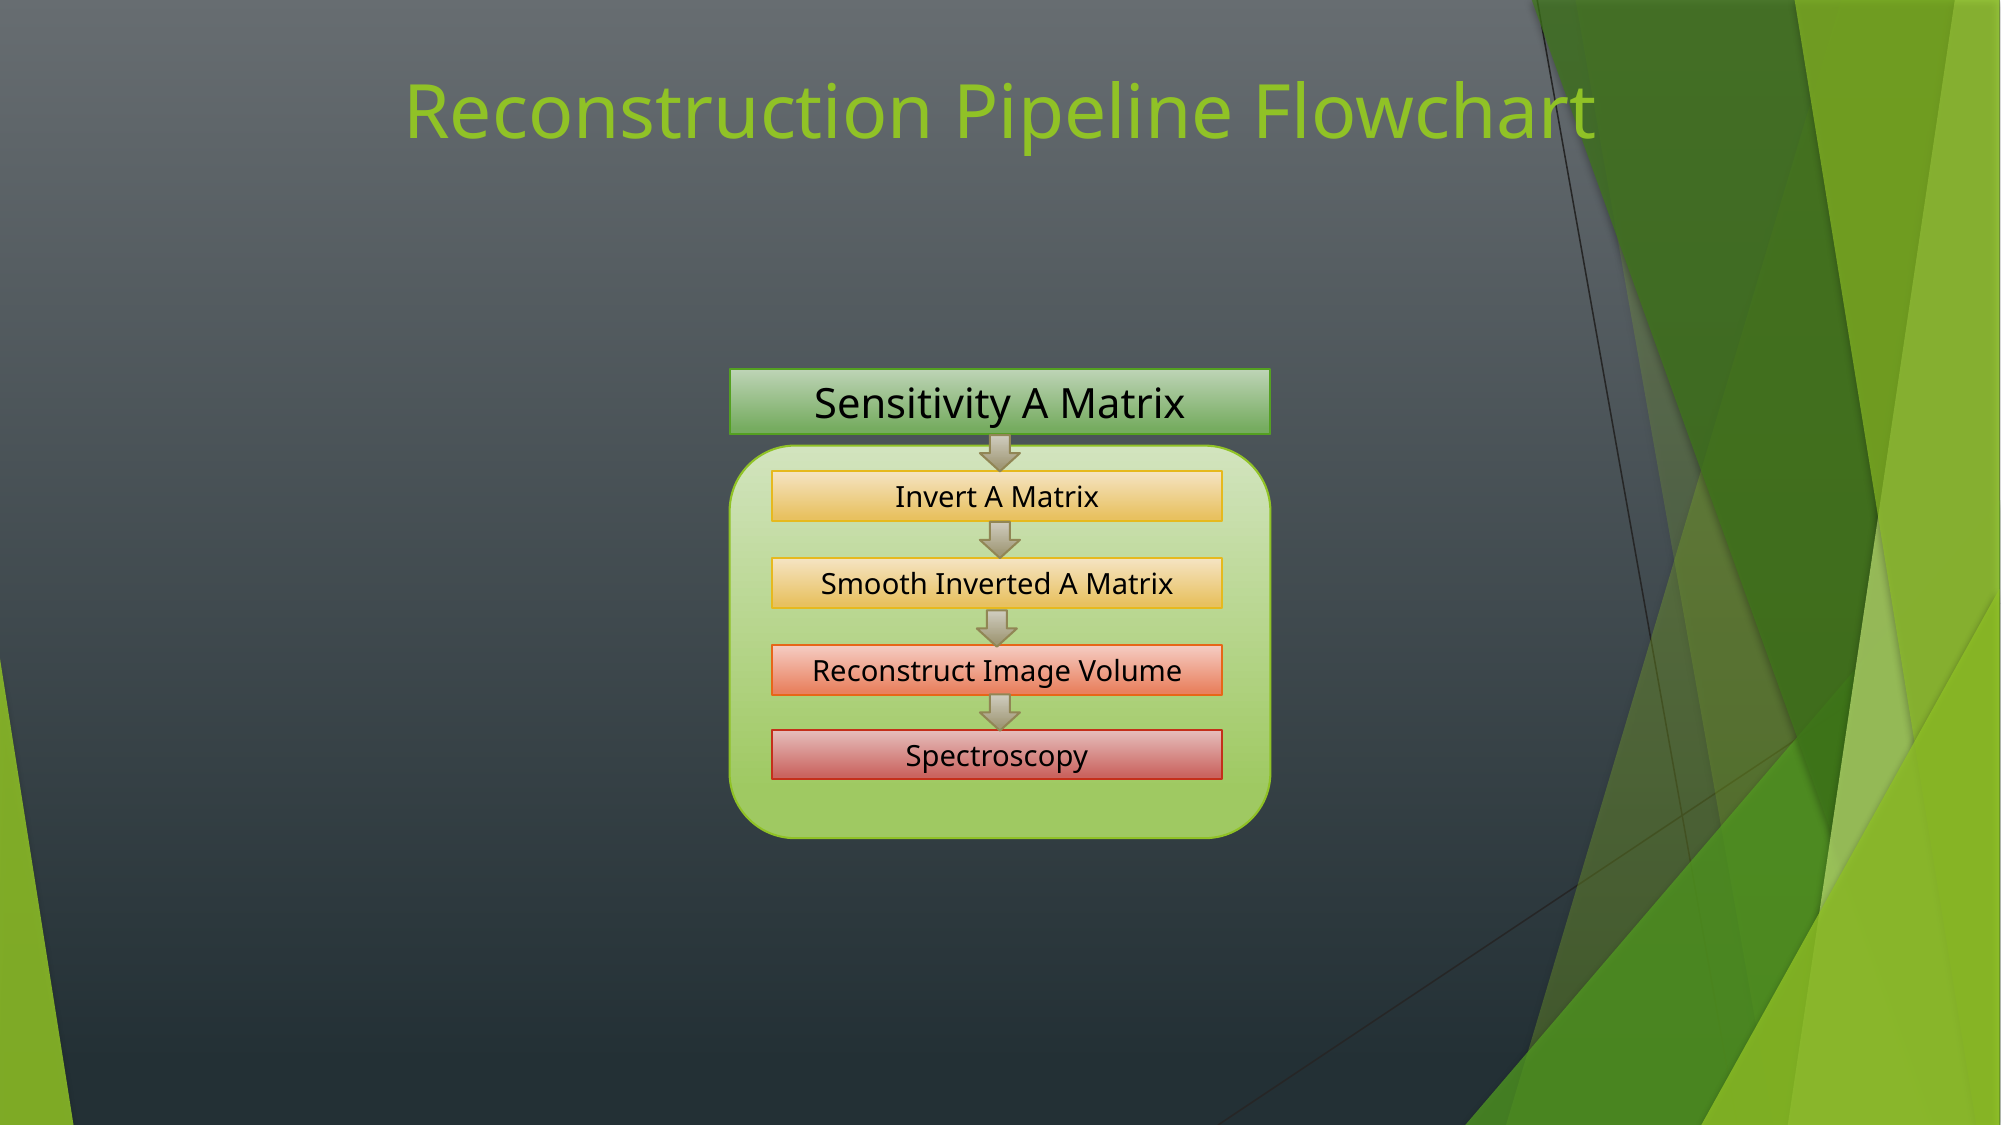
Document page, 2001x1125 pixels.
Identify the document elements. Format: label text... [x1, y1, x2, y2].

title Reconstruction Pipeline Flowchart [294, 0, 1706, 217]
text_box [729, 368, 1271, 839]
